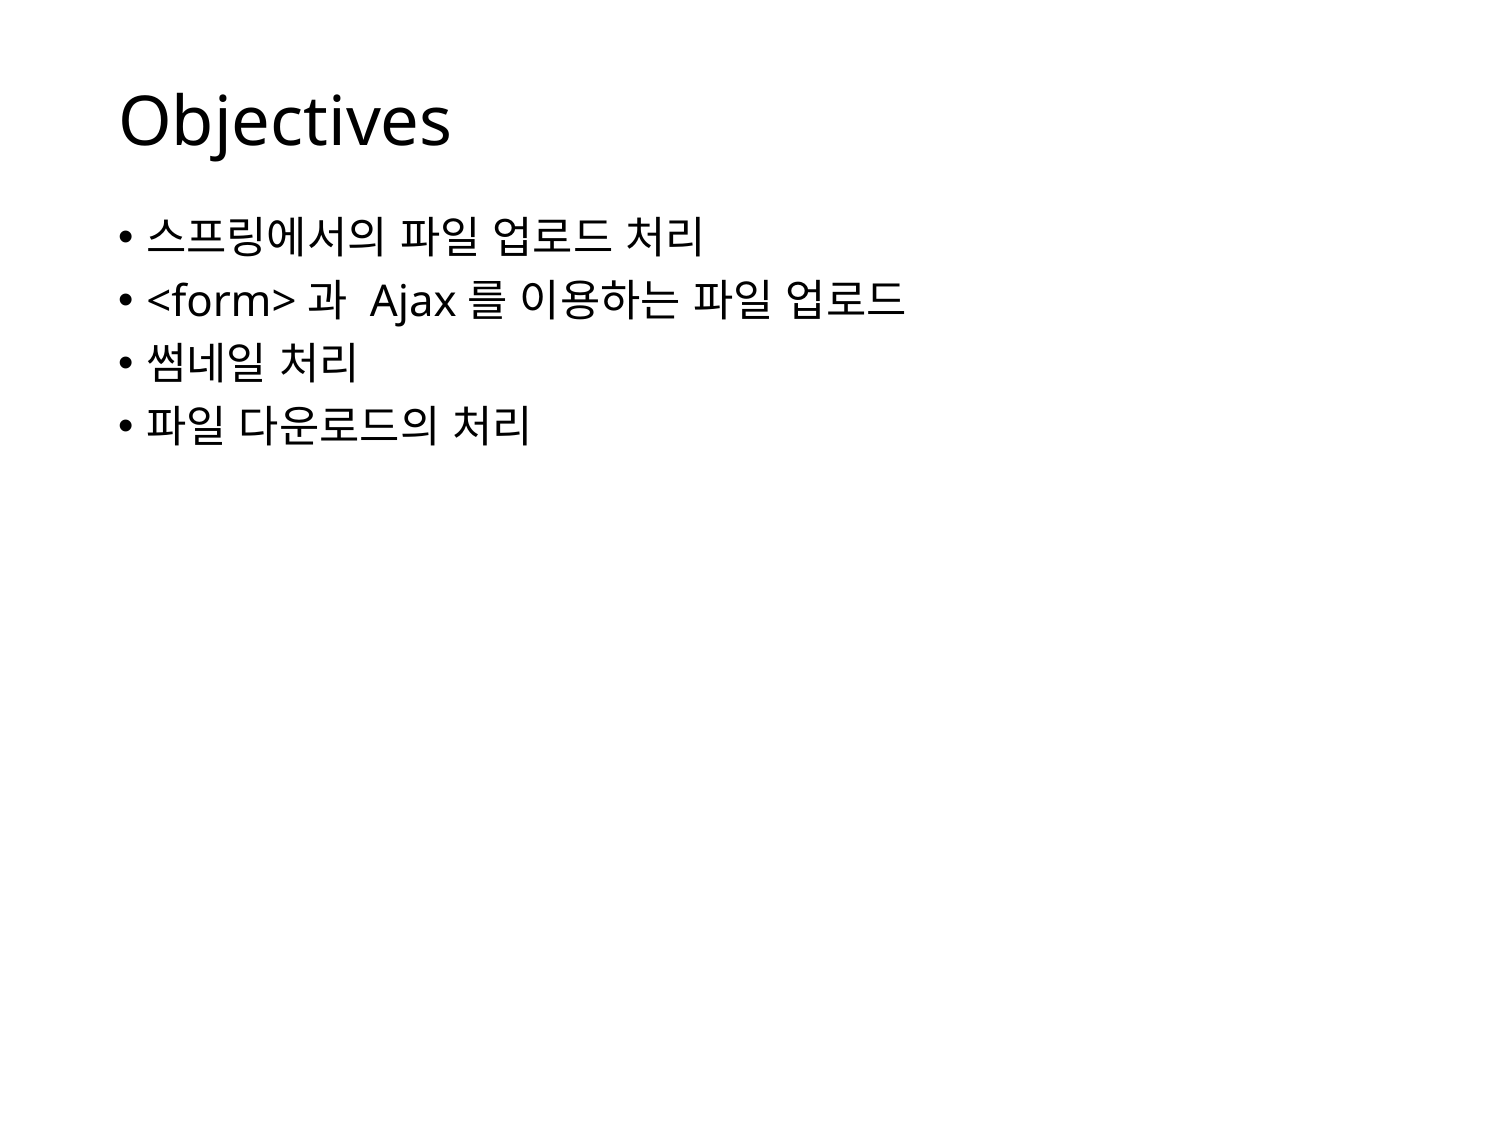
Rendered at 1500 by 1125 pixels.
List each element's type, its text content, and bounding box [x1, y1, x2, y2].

title Objectives [103, 59, 1397, 188]
list 스프링에서의 파일 업로드 처리 <form>과 Ajax를 이용하는 파일 업로드 썸네일 처리 파일 다운로드의 처리 [103, 208, 1397, 1014]
